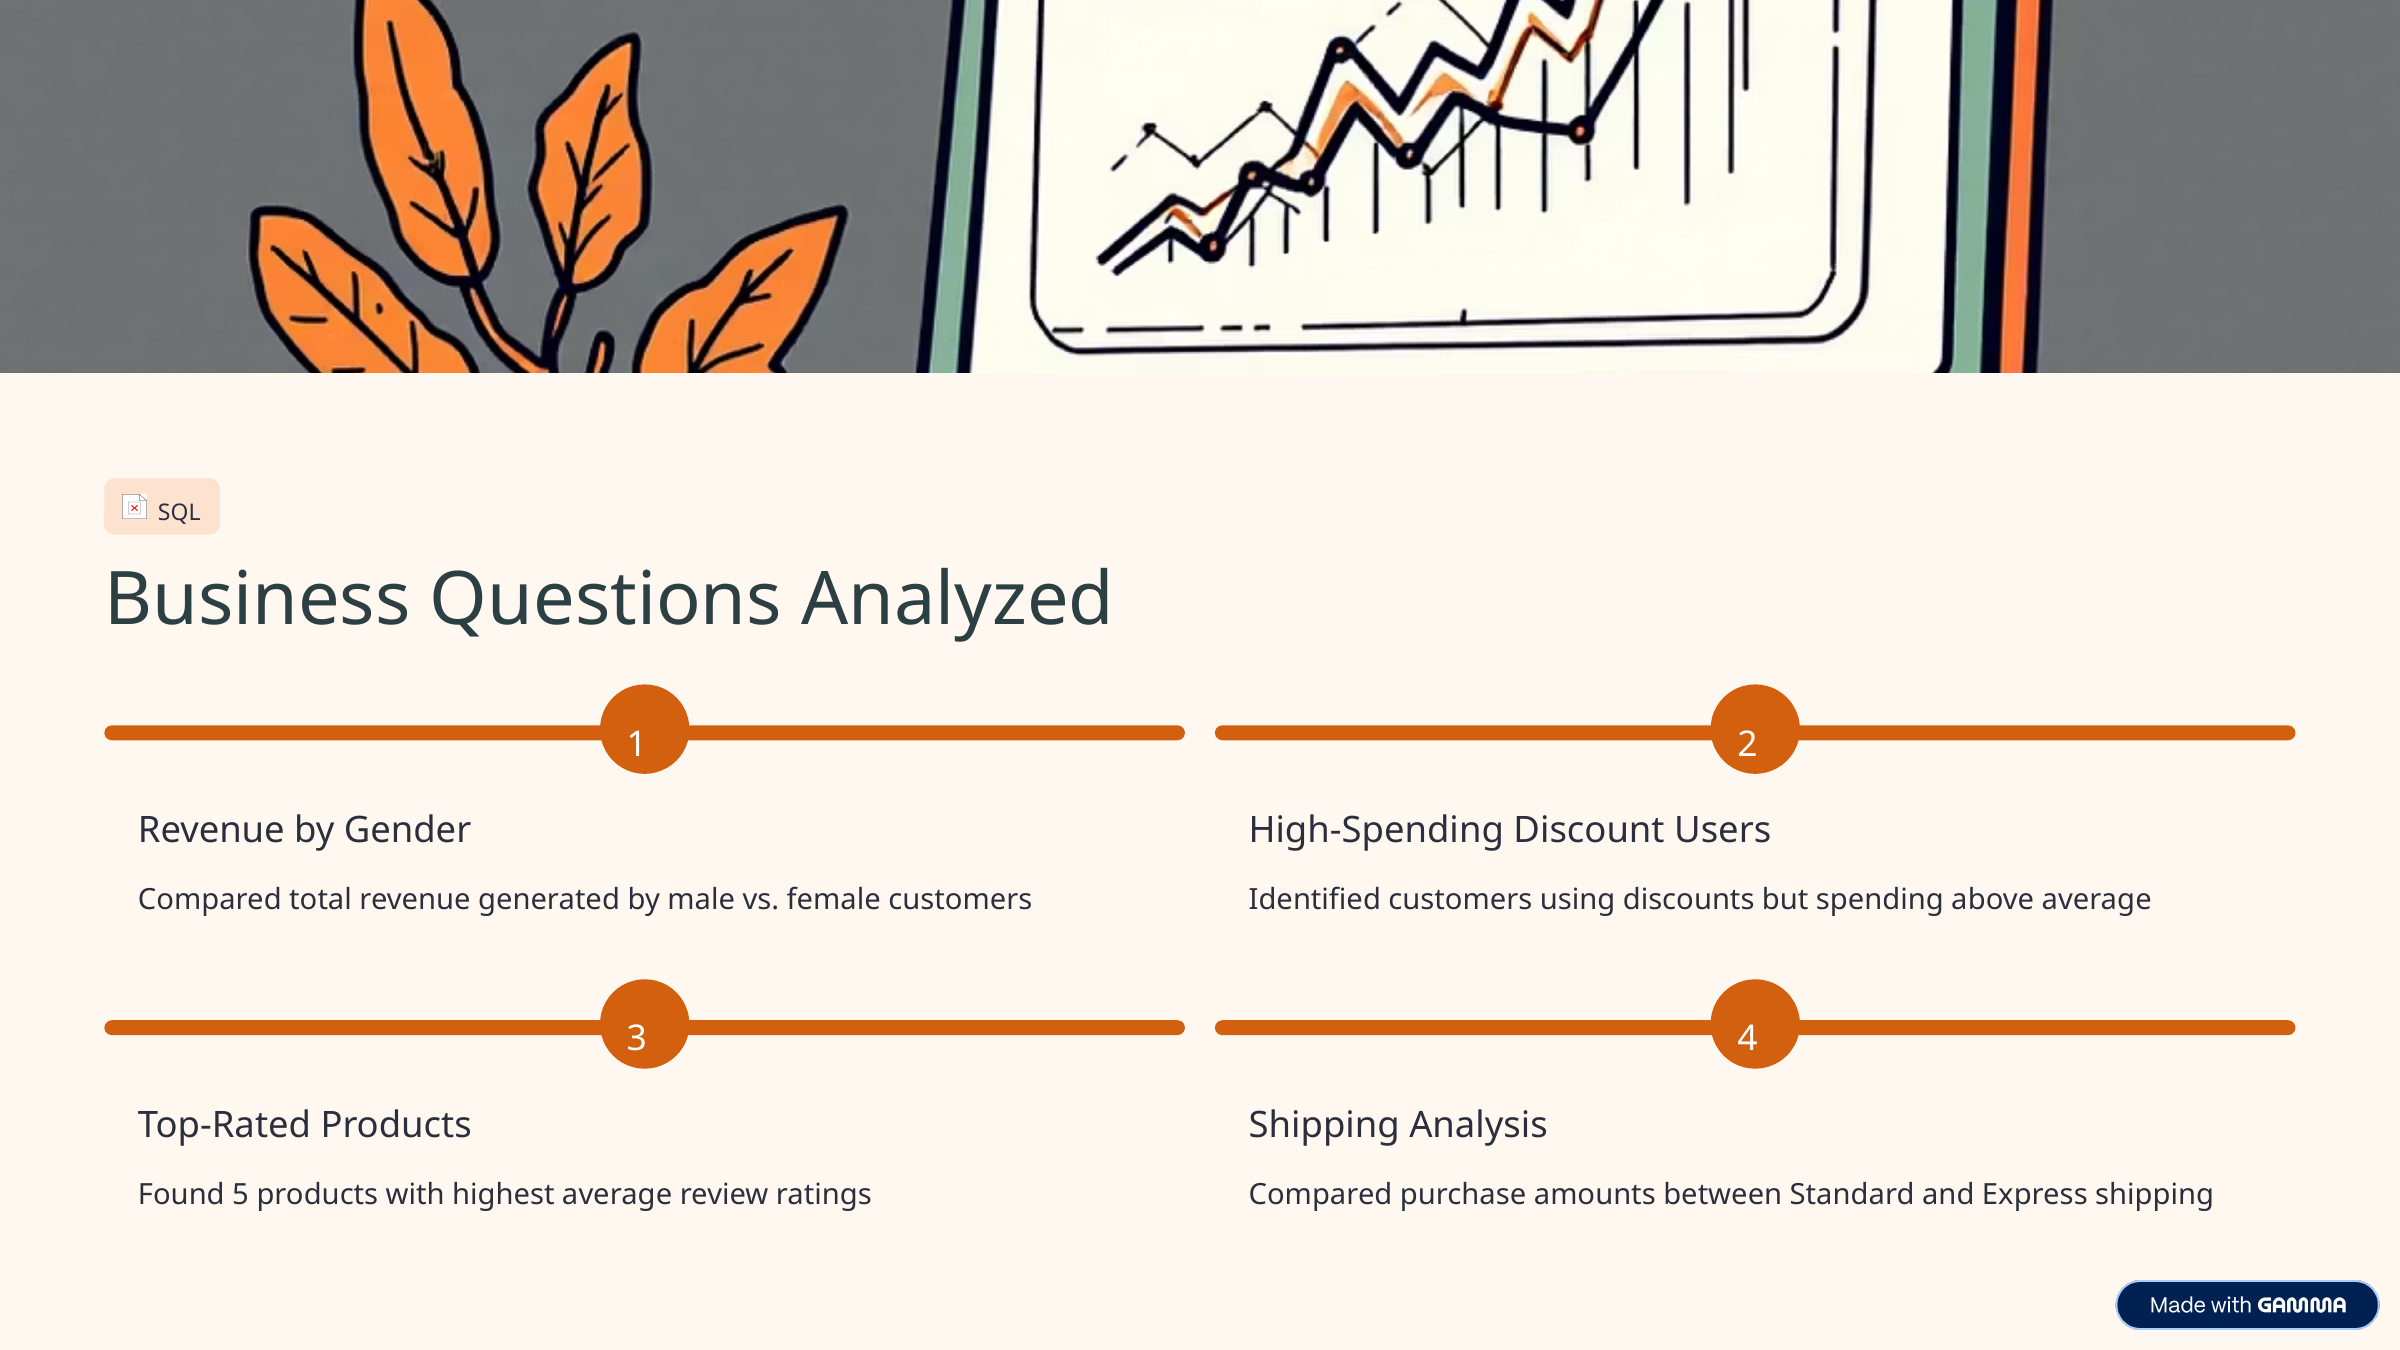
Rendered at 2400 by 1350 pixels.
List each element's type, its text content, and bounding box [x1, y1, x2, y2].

text_box [600, 979, 690, 1069]
text_box Compared total revenue generated by male vs. female customers [137, 868, 1152, 916]
text_box [1214, 1033, 2296, 1245]
text_box [1799, 725, 2296, 741]
text_box [1214, 738, 2296, 950]
picture [0, 0, 2400, 373]
text_box 4 [1737, 1001, 1774, 1047]
picture [2106, 1271, 2389, 1339]
text_box [689, 725, 1186, 741]
text_box [600, 684, 690, 774]
text_box [1799, 1020, 2296, 1036]
text_box [104, 725, 601, 741]
text_box [104, 1020, 601, 1036]
text_box High-Spending Discount Users [1248, 803, 1787, 851]
text_box Top-Rated Products [137, 1098, 511, 1146]
text_box 3 [626, 1001, 663, 1047]
text_box Found 5 products with highest average review ratings [137, 1162, 1152, 1211]
text_box 1 [626, 706, 663, 752]
text_box Business Questions Analyzed [104, 546, 1122, 640]
text_box Revenue by Gender [137, 803, 511, 851]
text_box [1710, 979, 1801, 1069]
text_box [689, 1020, 1186, 1036]
text_box SQL [157, 487, 202, 526]
text_box Identified customers using discounts but spending above average [1248, 868, 2262, 916]
text_box [1710, 684, 1801, 774]
picture [122, 494, 147, 519]
text_box Shipping Analysis [1248, 1098, 1622, 1146]
text_box [1214, 725, 1711, 741]
text_box [104, 1034, 1186, 1245]
text_box Compared purchase amounts between Standard and Express shipping [1248, 1162, 2262, 1211]
text_box [104, 739, 1186, 950]
text_box [104, 478, 220, 535]
text_box 2 [1737, 706, 1774, 752]
text_box [1214, 1020, 1711, 1036]
